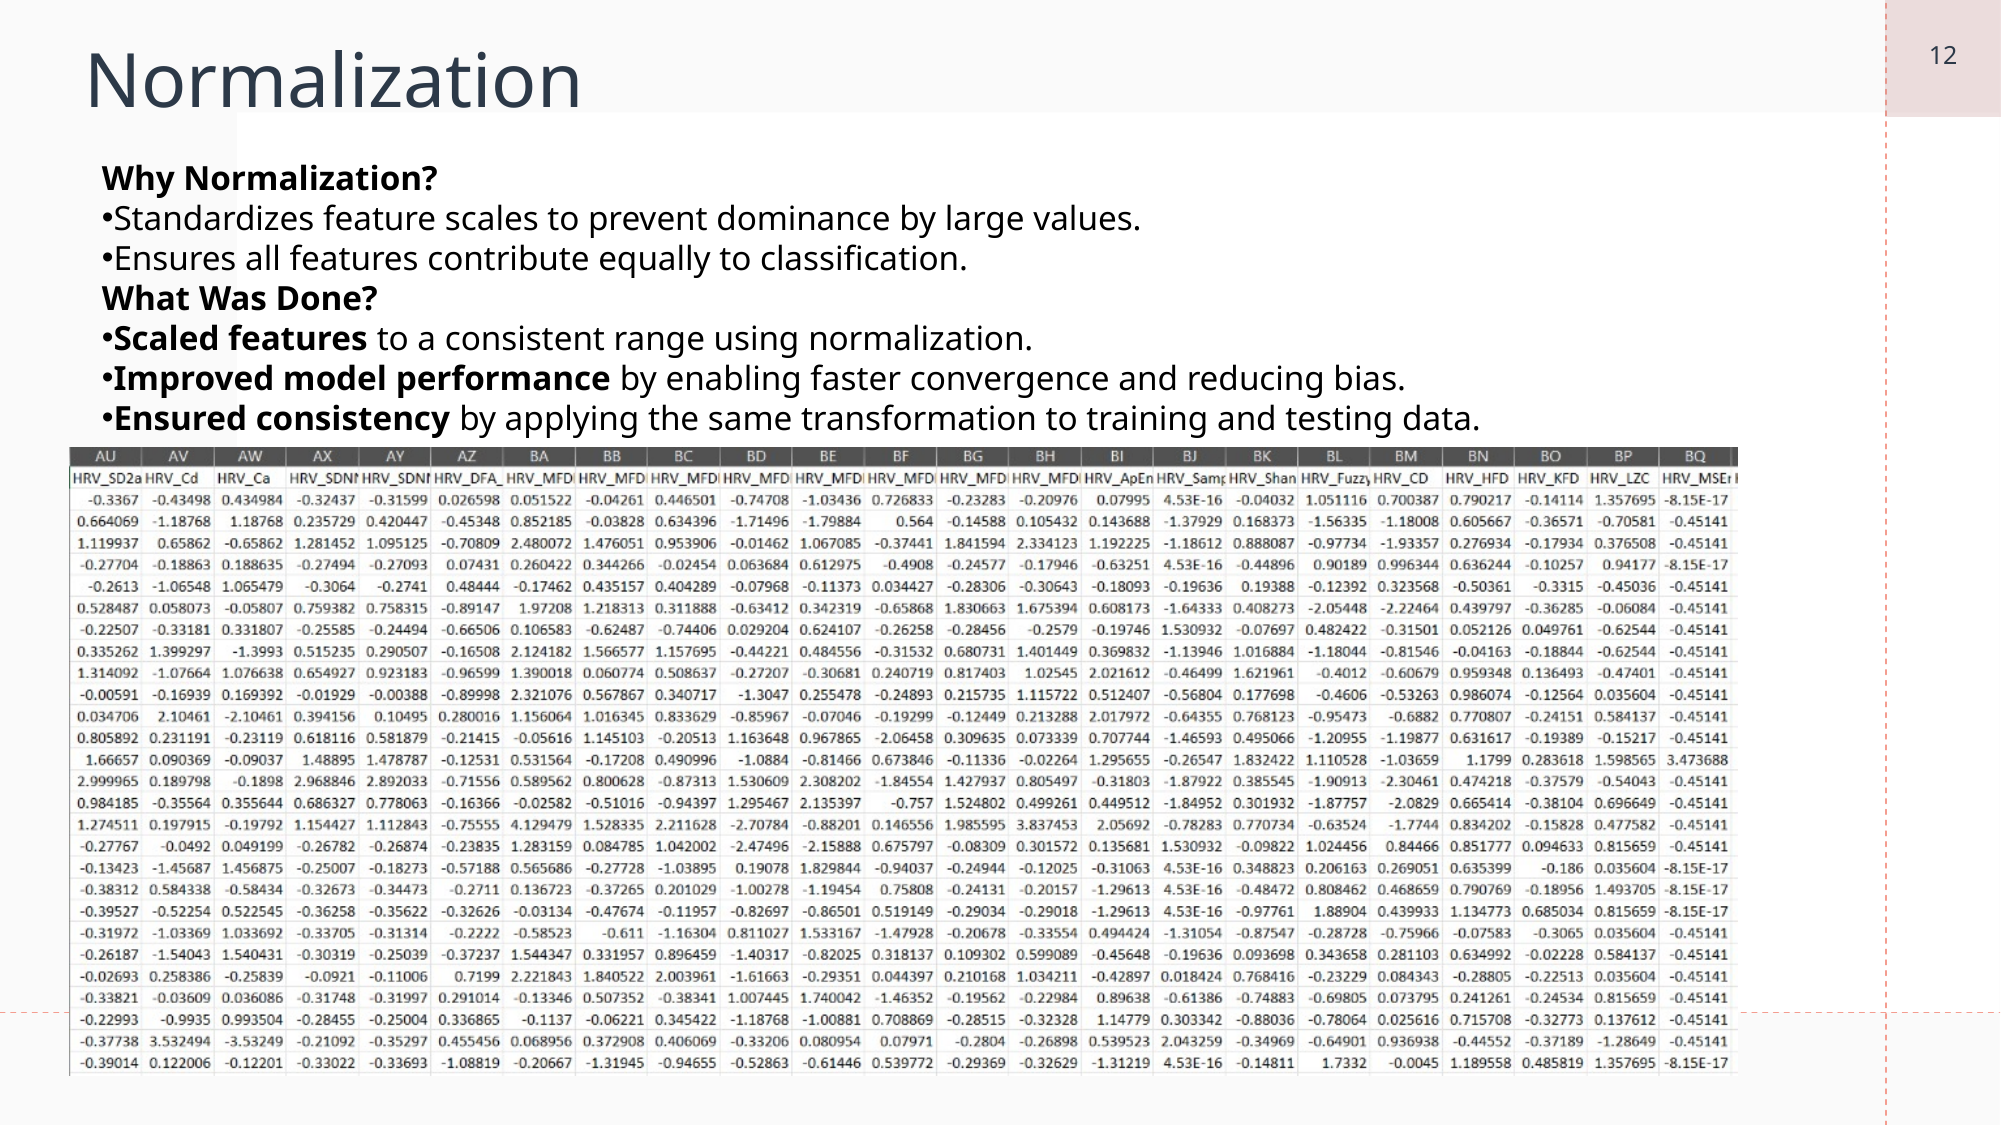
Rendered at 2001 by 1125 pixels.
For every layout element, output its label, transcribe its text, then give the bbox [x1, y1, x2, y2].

title Normalization [69, 0, 1818, 168]
picture [69, 447, 1738, 1076]
slide_number 12 [1886, 0, 2000, 113]
text_box Why Normalization? Standardizes feature scales to prevent dominance by large values. Ensures all features contribute equally to classification. What Was Done? Scaled features to a consistent range using normalization. Improved model performance by enabling faster convergence and reducing bias. Ensured consistency by applying the same transformation to training and testing data. [87, 149, 1887, 485]
